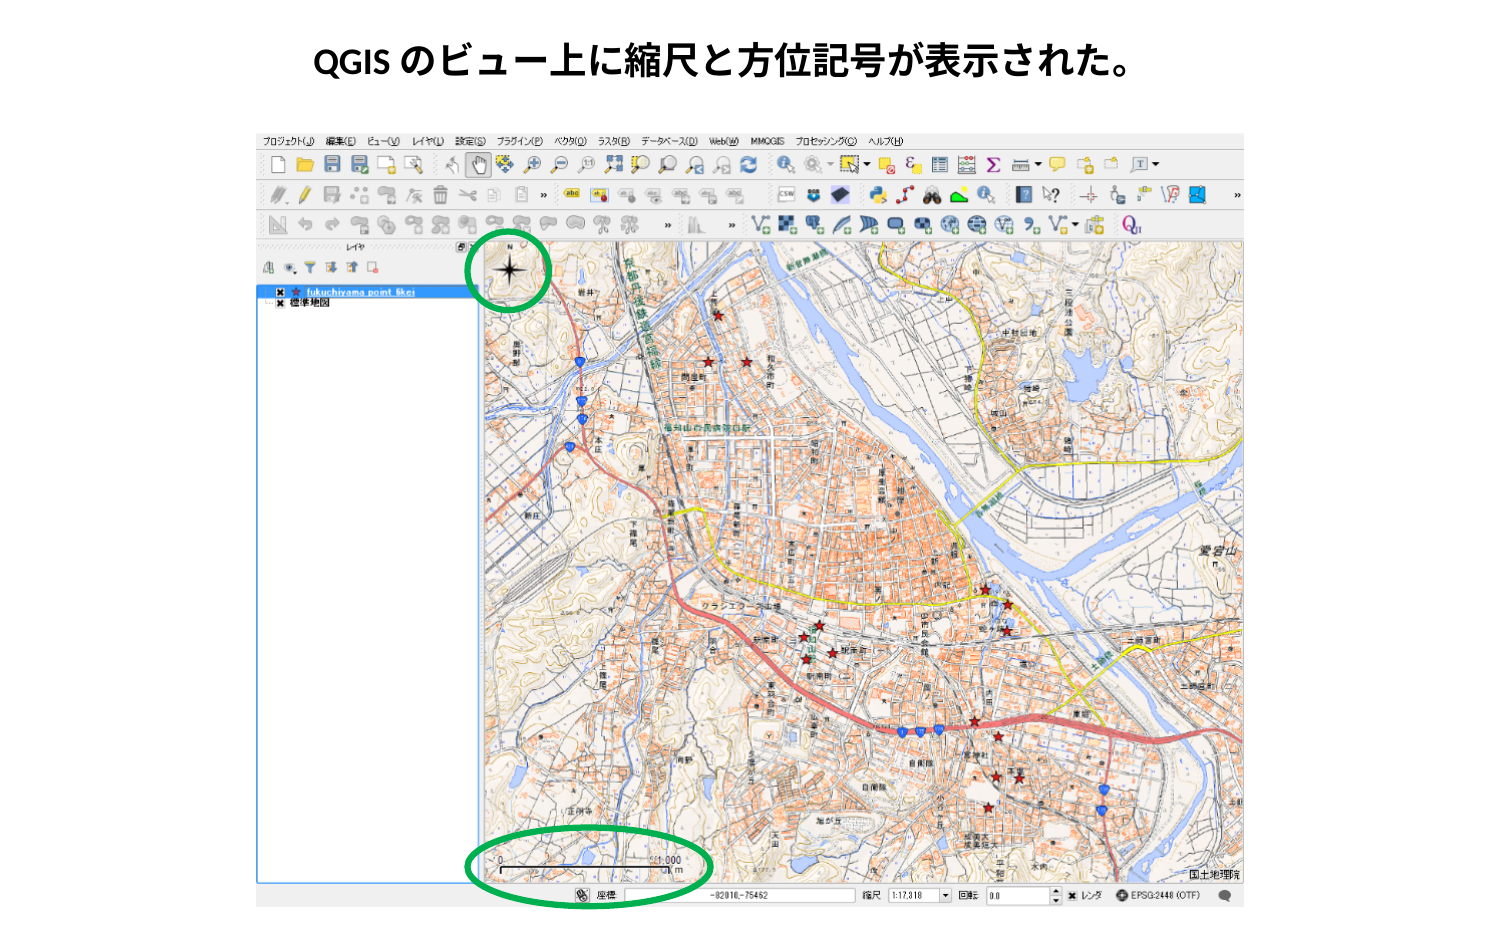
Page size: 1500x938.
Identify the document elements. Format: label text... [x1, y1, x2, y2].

picture [256, 133, 1244, 907]
text_box QGISのビュー上に縮尺と方位記号が表示された。 [298, 29, 1165, 90]
